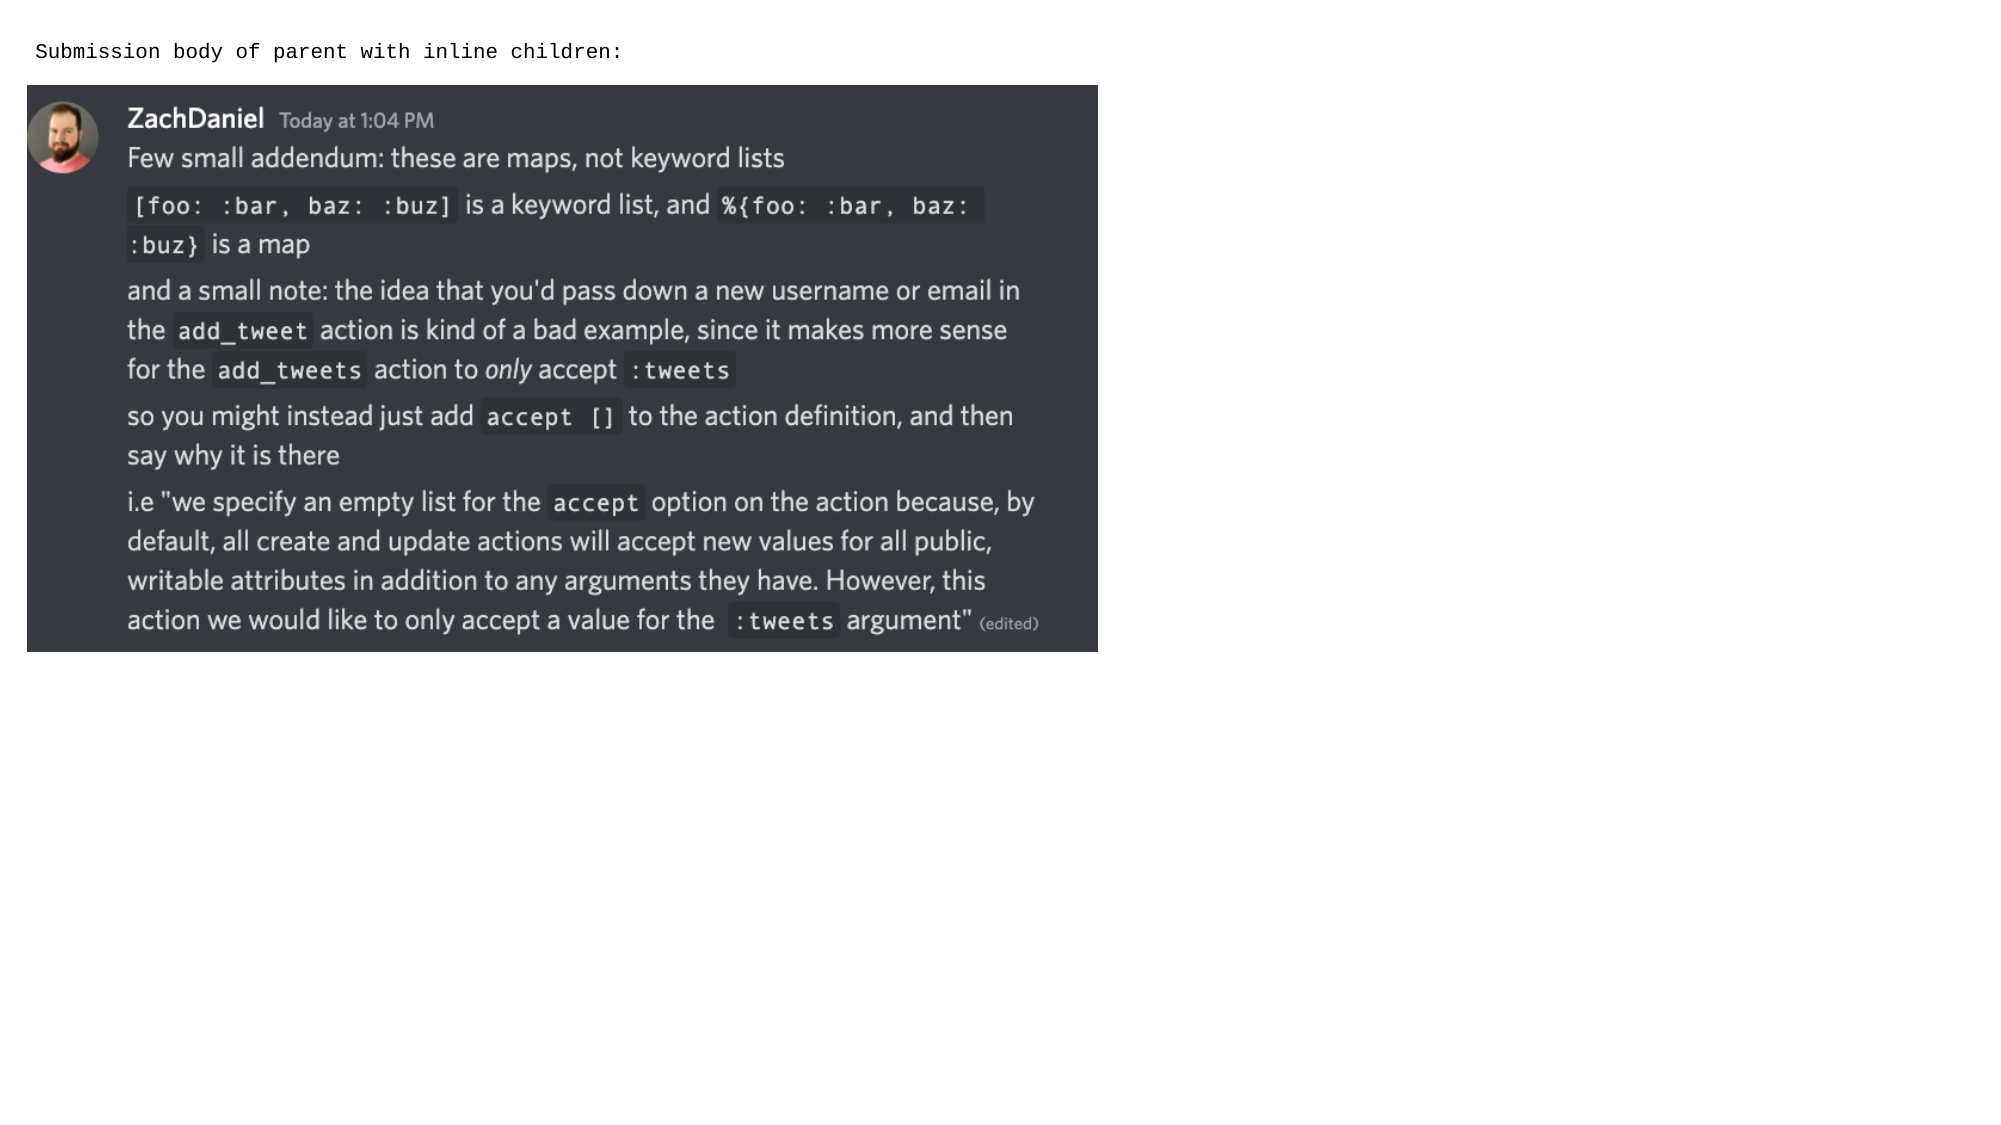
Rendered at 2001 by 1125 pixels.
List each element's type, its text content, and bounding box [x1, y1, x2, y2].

picture [27, 85, 1098, 652]
text_box Submission body of parent with inline children: [13, 30, 645, 70]
